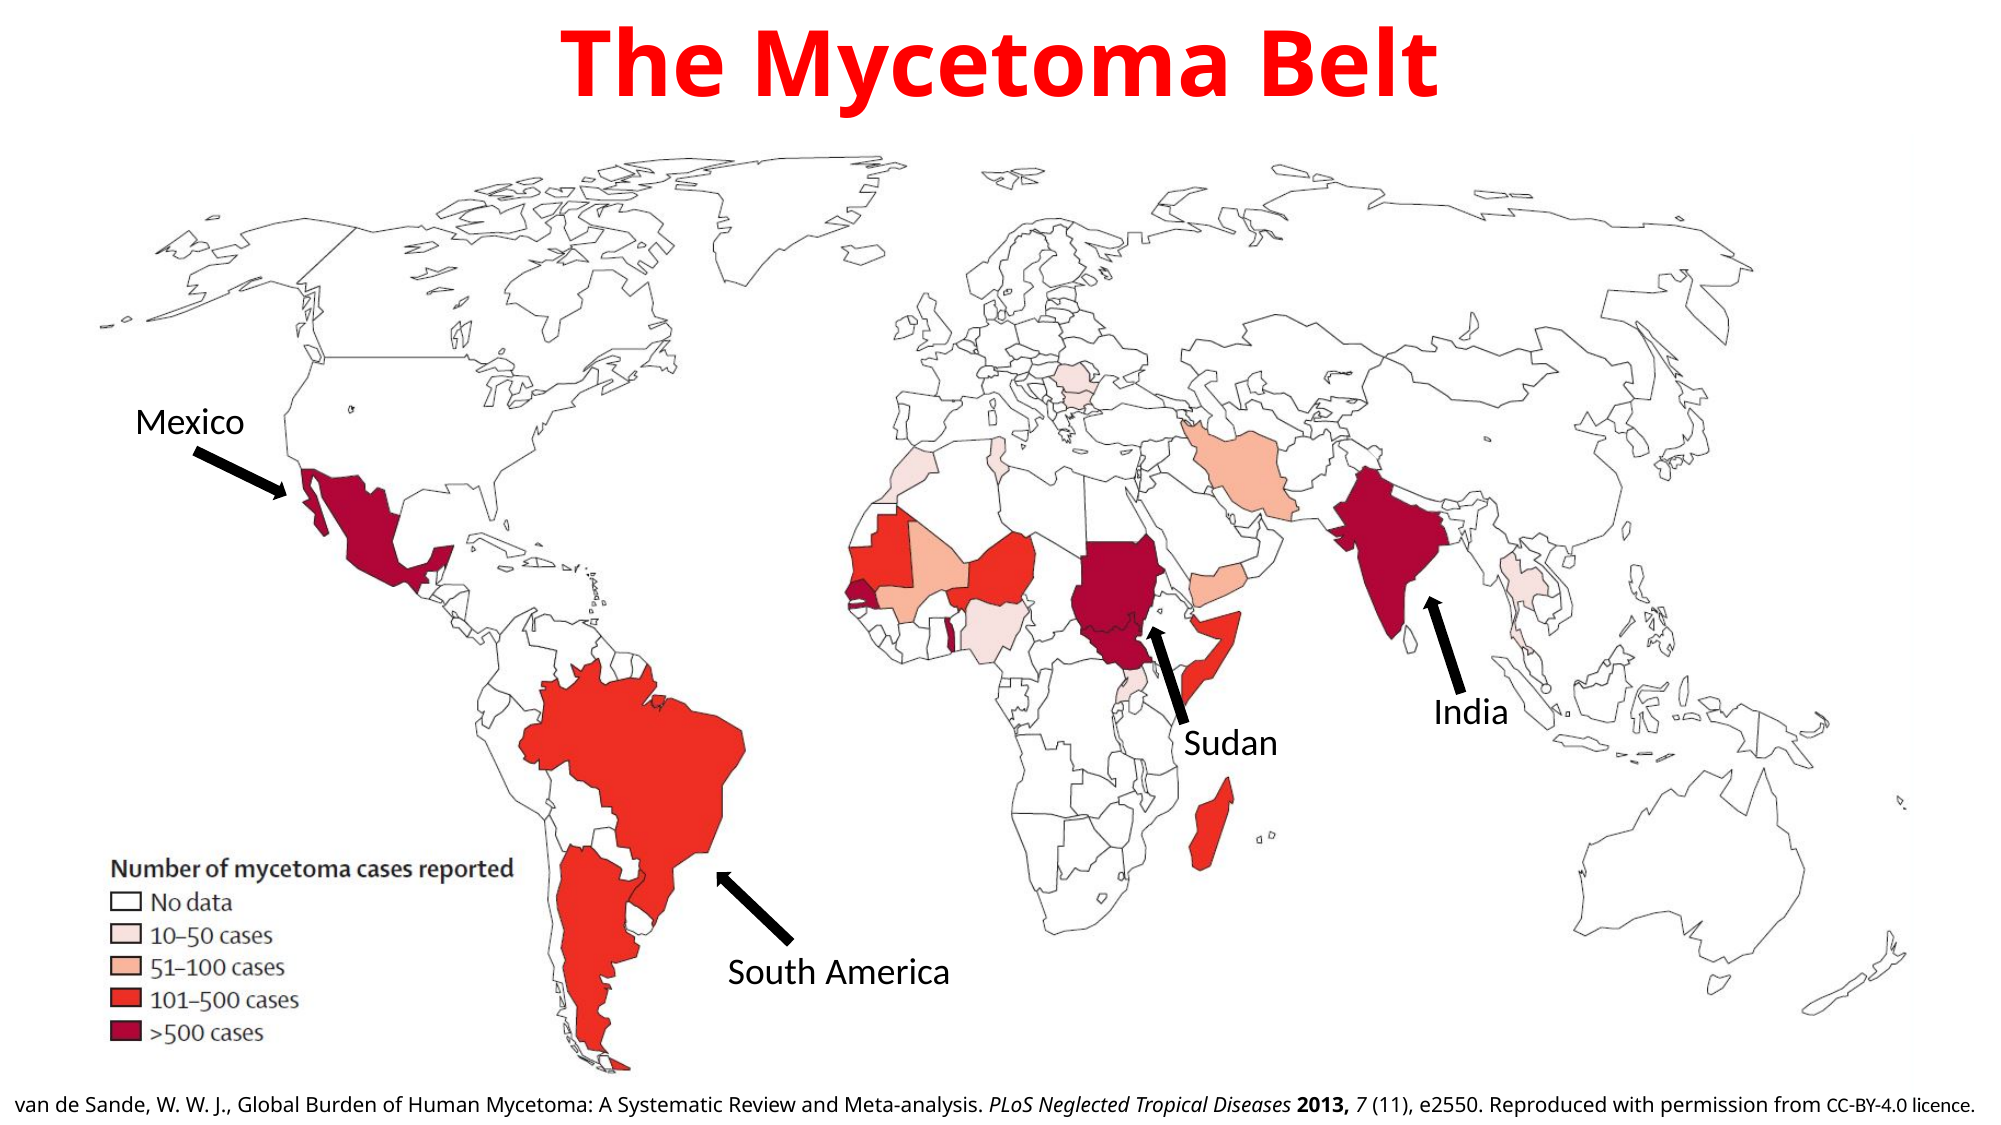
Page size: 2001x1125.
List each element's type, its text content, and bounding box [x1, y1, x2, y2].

text_box van de Sande, W. W. J., Global Burden of Human Mycetoma: A Systematic Review and Meta-analysis. PLoS Neglected Tropical Diseases 2013, 7 (11), e2550. Reproduced with permission from CC-BY-4.0 licence. [0, 1084, 2000, 1125]
text_box The Mycetoma Belt [0, 0, 2000, 135]
picture [86, 134, 1914, 1100]
